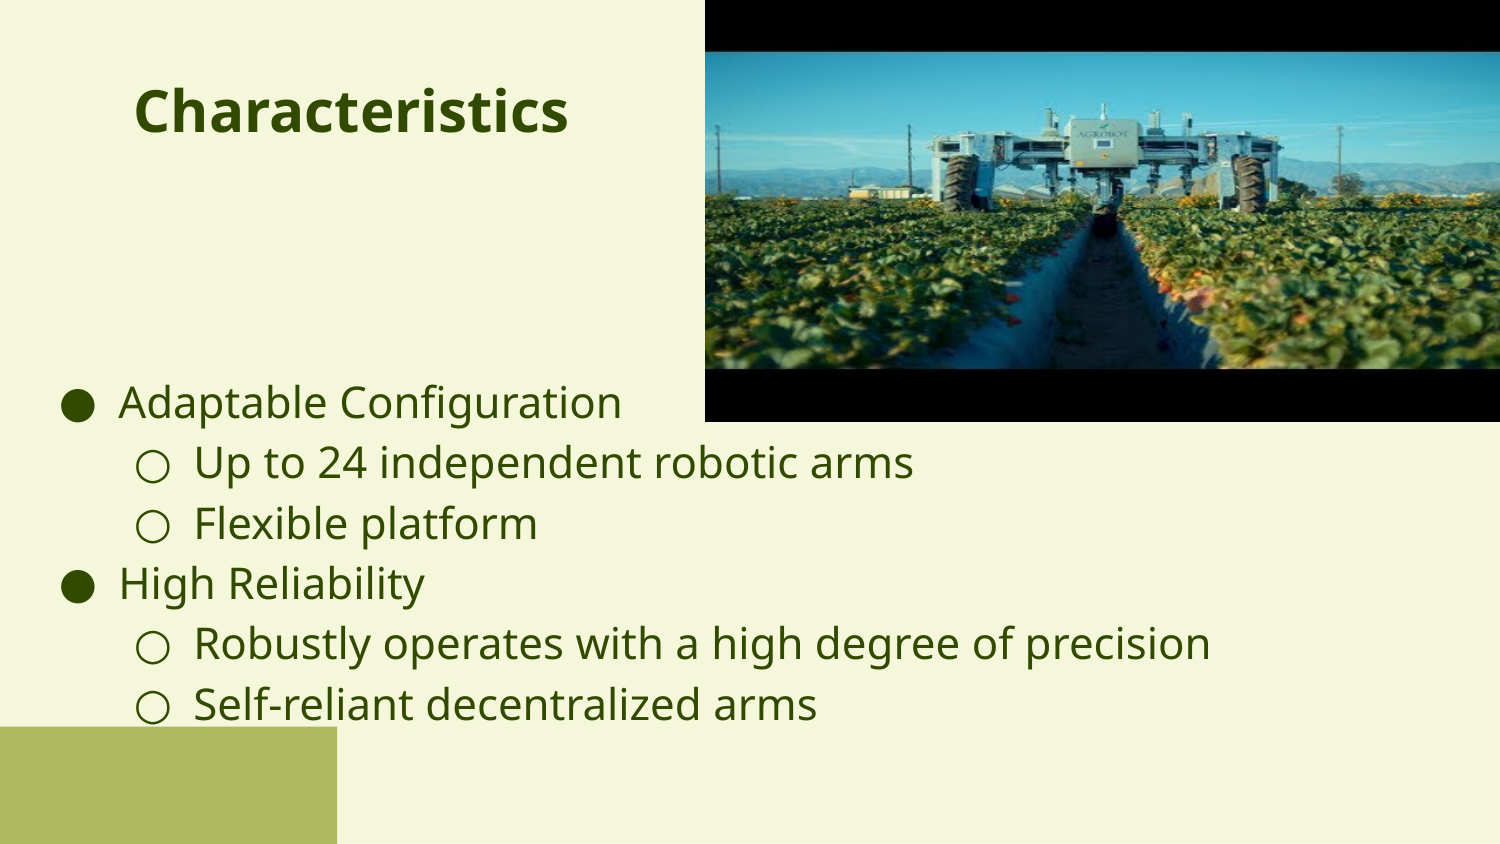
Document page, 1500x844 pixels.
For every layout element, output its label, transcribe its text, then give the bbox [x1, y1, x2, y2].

list Adaptable Configuration Up to 24 independent robotic arms Flexible platform High Reliability Robustly operates with a high degree of precision Self-reliant decentralized arms [28, 351, 1500, 844]
title Characteristics [118, 59, 700, 154]
picture [705, 0, 1500, 423]
